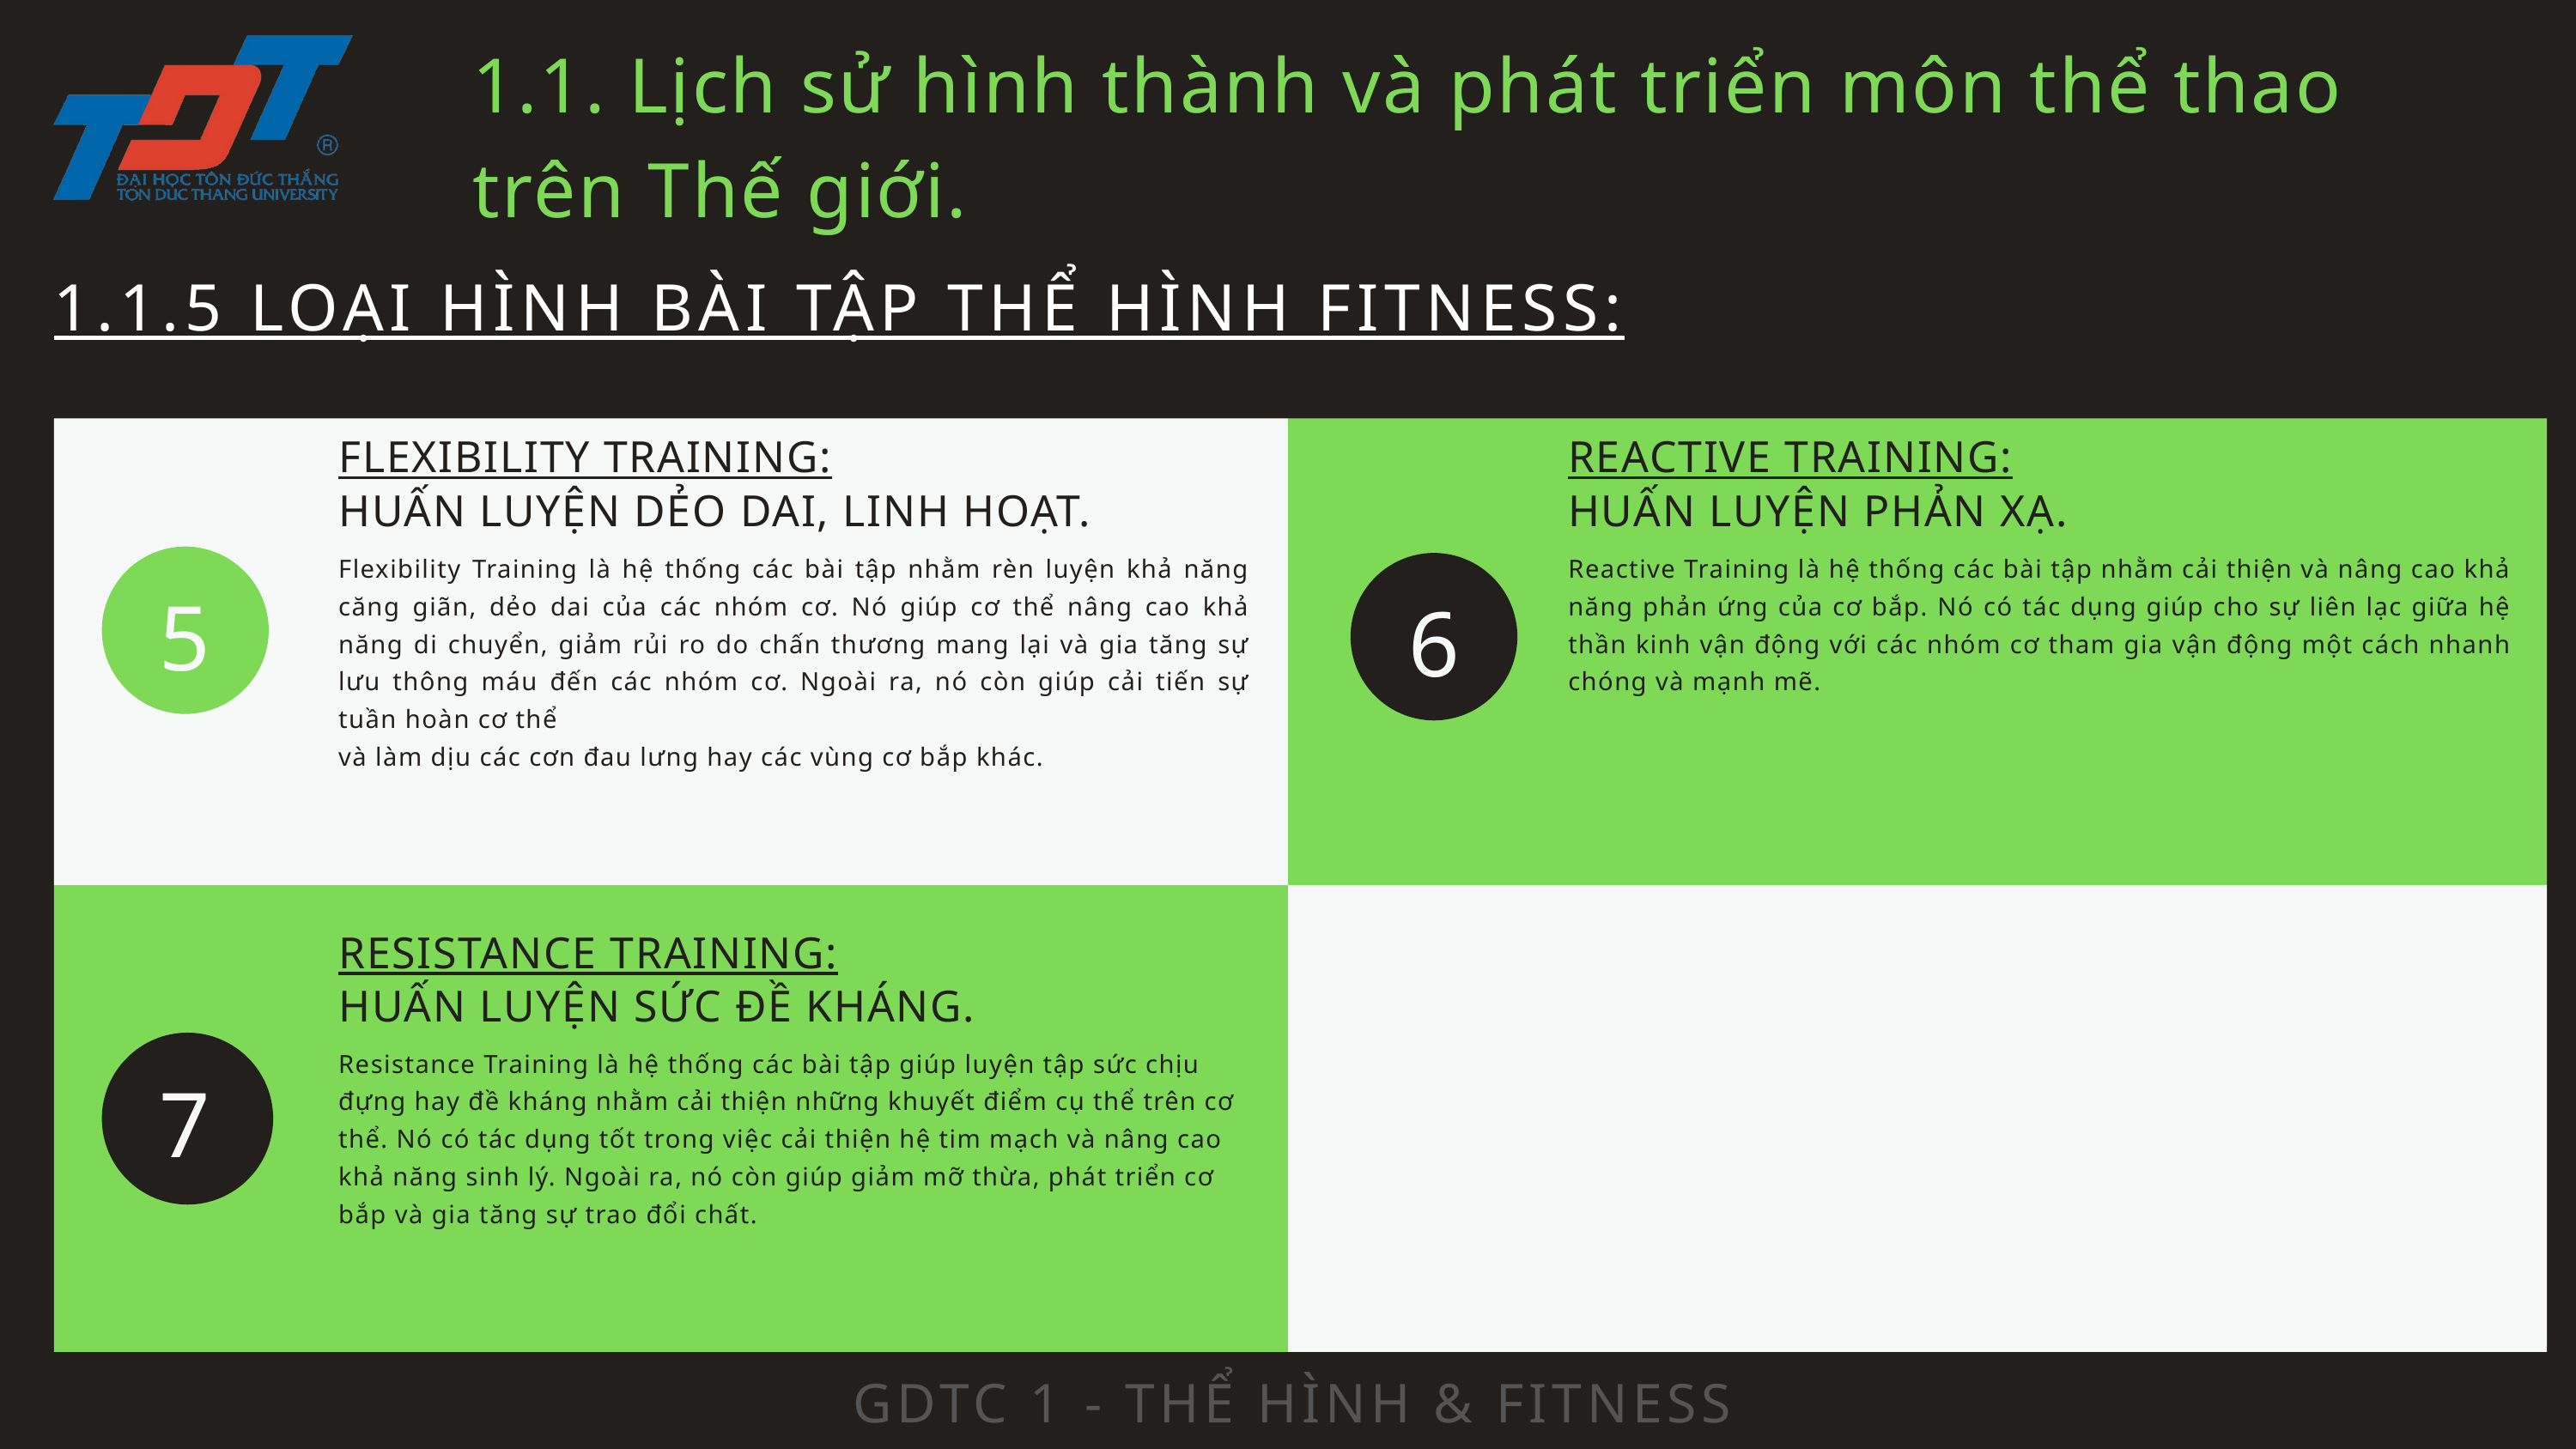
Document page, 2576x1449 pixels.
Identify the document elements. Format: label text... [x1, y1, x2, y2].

text_box 1.1. Lịch sử hình thành và phát triển môn thể thao trên Thế giới. [472, 22, 2513, 233]
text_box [1350, 552, 1518, 721]
text_box REACTIVE TRAINING: HUẤN LUYỆN PHẢN XẠ. [1568, 427, 2432, 536]
text_box [53, 418, 1288, 886]
text_box 1.1.5 LOẠI HÌNH BÀI TẬP THỂ HÌNH FITNESS: [53, 253, 1762, 344]
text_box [100, 546, 270, 714]
text_box [1288, 418, 2548, 886]
picture [53, 35, 354, 202]
text_box FLEXIBILITY TRAINING: HUẤN LUYỆN DẺO DAI, LINH HOẠT. [338, 427, 1202, 536]
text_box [100, 1032, 274, 1205]
text_box RESISTANCE TRAINING: HUẤN LUYỆN SỨC ĐỀ KHÁNG. [338, 923, 1202, 1031]
text_box Resistance Training là hệ thống các bài tập giúp luyện tập sức chịu đựng hay đề kháng nhằm cải thiện những khuyết điểm cụ thể trên cơ thể. Nó có tác dụng tốt trong việc cải thiện hệ tim mạch và nâng cao khả năng sinh lý. Ngoài ra, nó còn giúp giảm mỡ thừa, phát triển cơ bắp và gia tăng sự trao đổi chất. [338, 1040, 1251, 1229]
text_box Reactive Training là hệ thống các bài tập nhằm cải thiện và nâng cao khả năng phản ứng của cơ bắp. Nó có tác dụng giúp cho sự liên lạc giữa hệ thần kinh vận động với các nhóm cơ tham gia vận động một cách nhanh chóng và mạnh mẽ. [1568, 545, 2513, 696]
text_box [1288, 886, 2548, 1352]
text_box [53, 886, 1288, 1352]
text_box GDTC 1 - THỂ HÌNH & FITNESS [823, 1357, 1762, 1434]
text_box Flexibility Training là hệ thống các bài tập nhằm rèn luyện khả năng căng giãn, dẻo dai của các nhóm cơ. Nó giúp cơ thể nâng cao khả năng di chuyển, giảm rủi ro do chấn thương mang lại và gia tăng sự lưu thông máu đến các nhóm cơ. Ngoài ra, nó còn giúp cải tiến sự tuần hoàn cơ thể và làm dịu các cơn đau lưng hay các vùng cơ bắp khác. [338, 545, 1251, 772]
